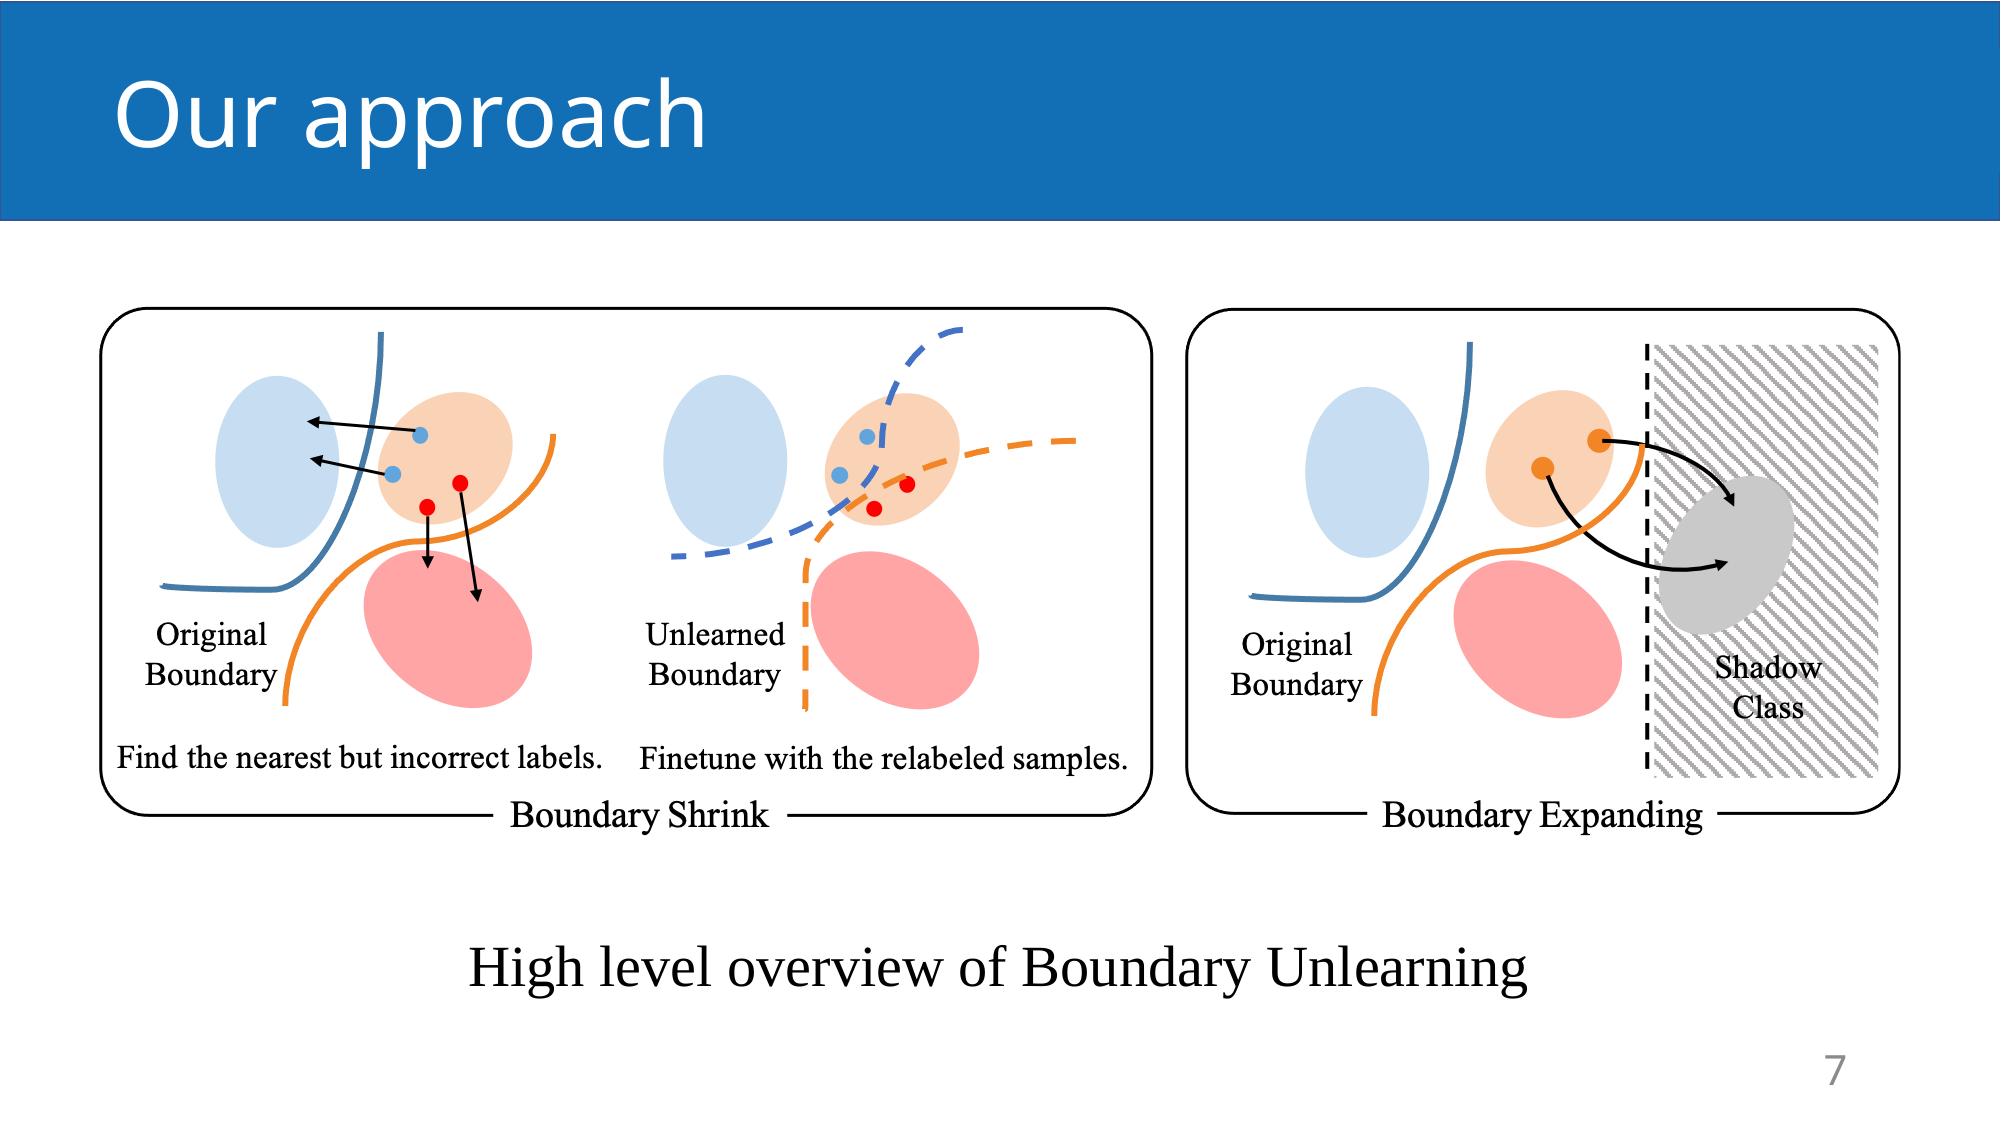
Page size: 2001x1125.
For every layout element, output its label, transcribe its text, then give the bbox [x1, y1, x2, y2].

text_box [0, 1, 2000, 221]
text_box Our approach [97, 48, 2000, 174]
slide_number 7 [1412, 1042, 1863, 1103]
text_box High level overview of Boundary Unlearning [453, 921, 1545, 1051]
picture [96, 305, 1902, 860]
